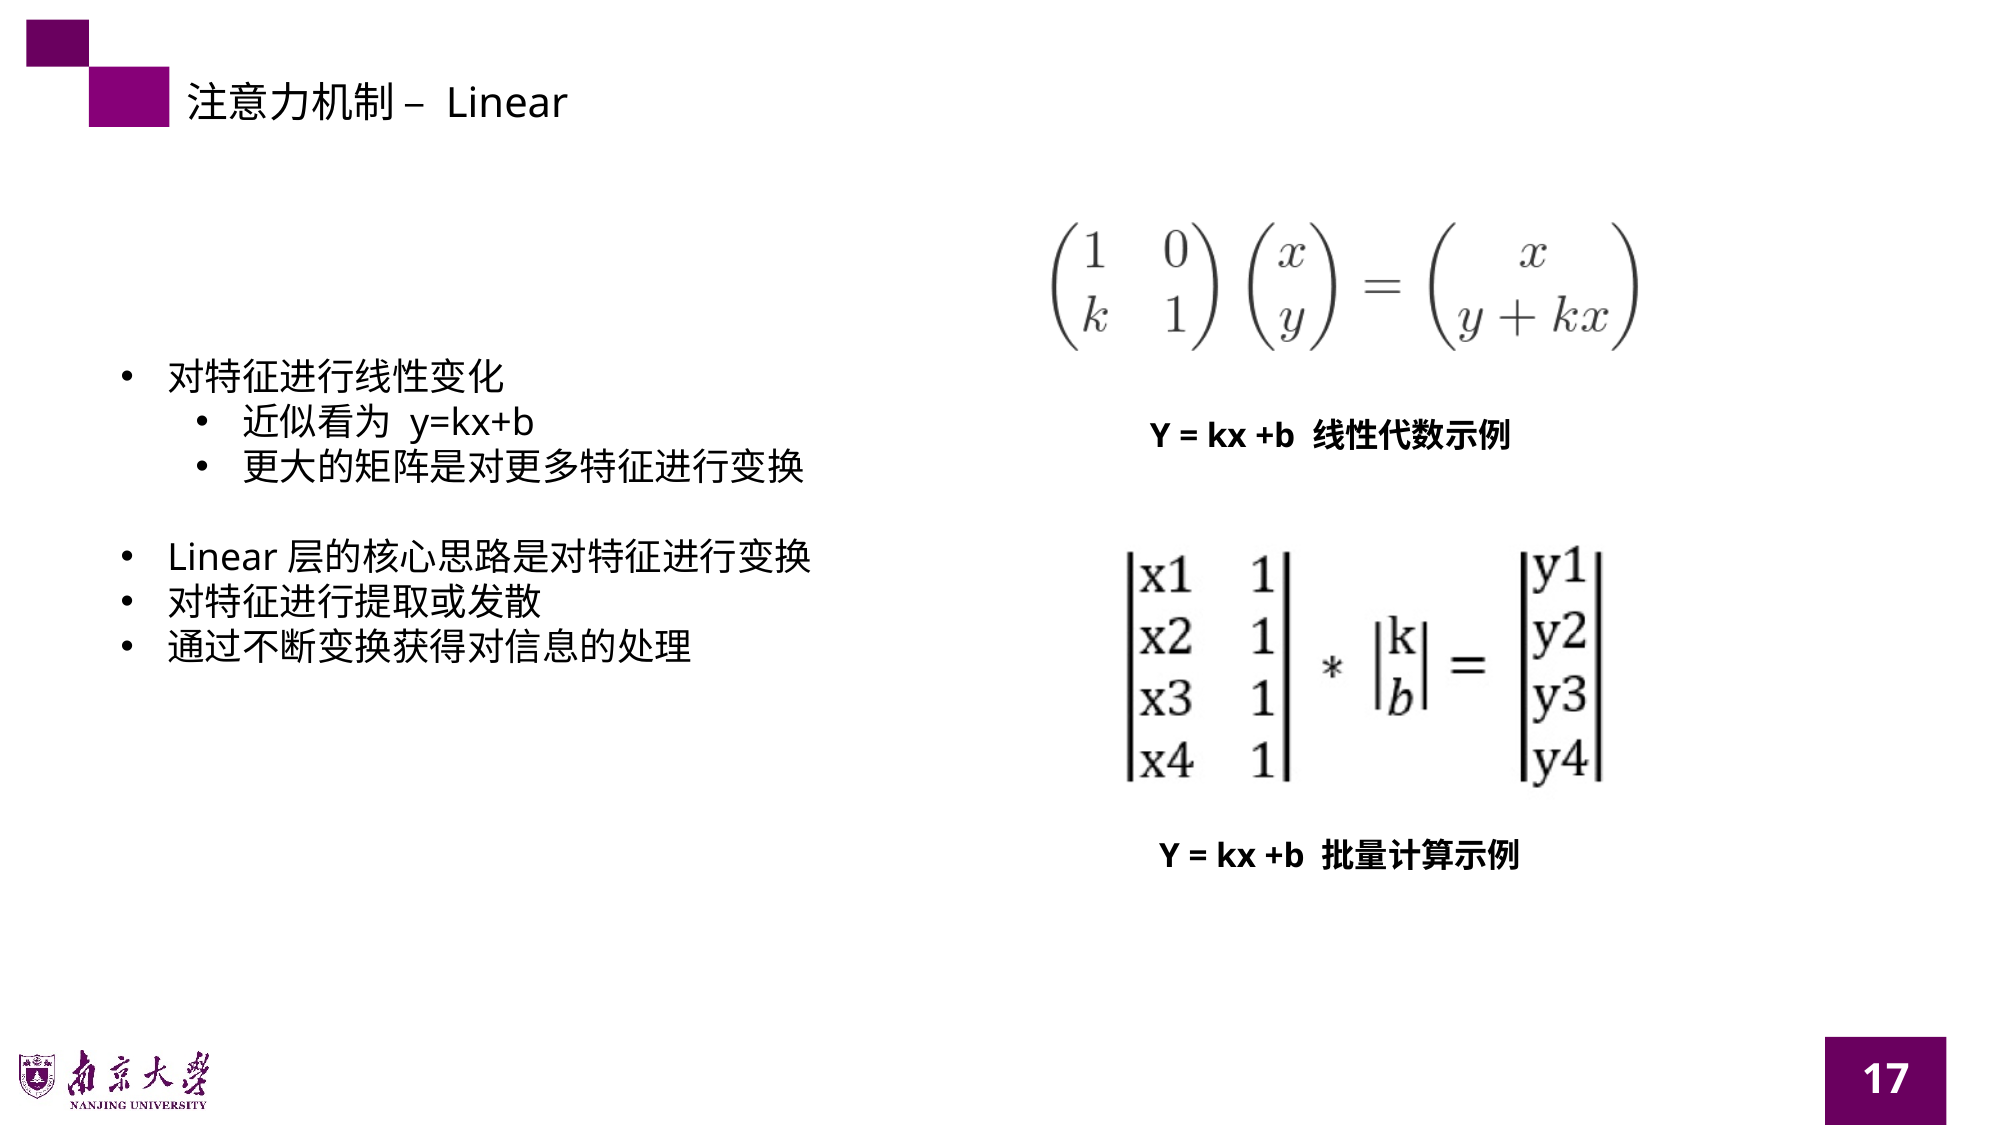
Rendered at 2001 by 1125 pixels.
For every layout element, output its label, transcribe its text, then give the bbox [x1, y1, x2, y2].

text_box Y = kx +b 线性代数示例 [1015, 414, 1646, 462]
slide_number 17 [1771, 1050, 2000, 1111]
picture [987, 158, 1701, 414]
picture [19, 1050, 209, 1111]
text_box Y = kx +b 批量计算示例 [1025, 827, 1656, 882]
title 注意力机制 – Linear [171, 68, 1949, 272]
picture [1083, 522, 1656, 807]
text_box 对特征进行线性变化 近似看为 y=kx+b 更大的矩阵是对更多特征进行变换 Linear层的核心思路是对特征进行变换 对特征进行提取或发散 通过不断变换获得对信息的处理 [105, 345, 925, 721]
